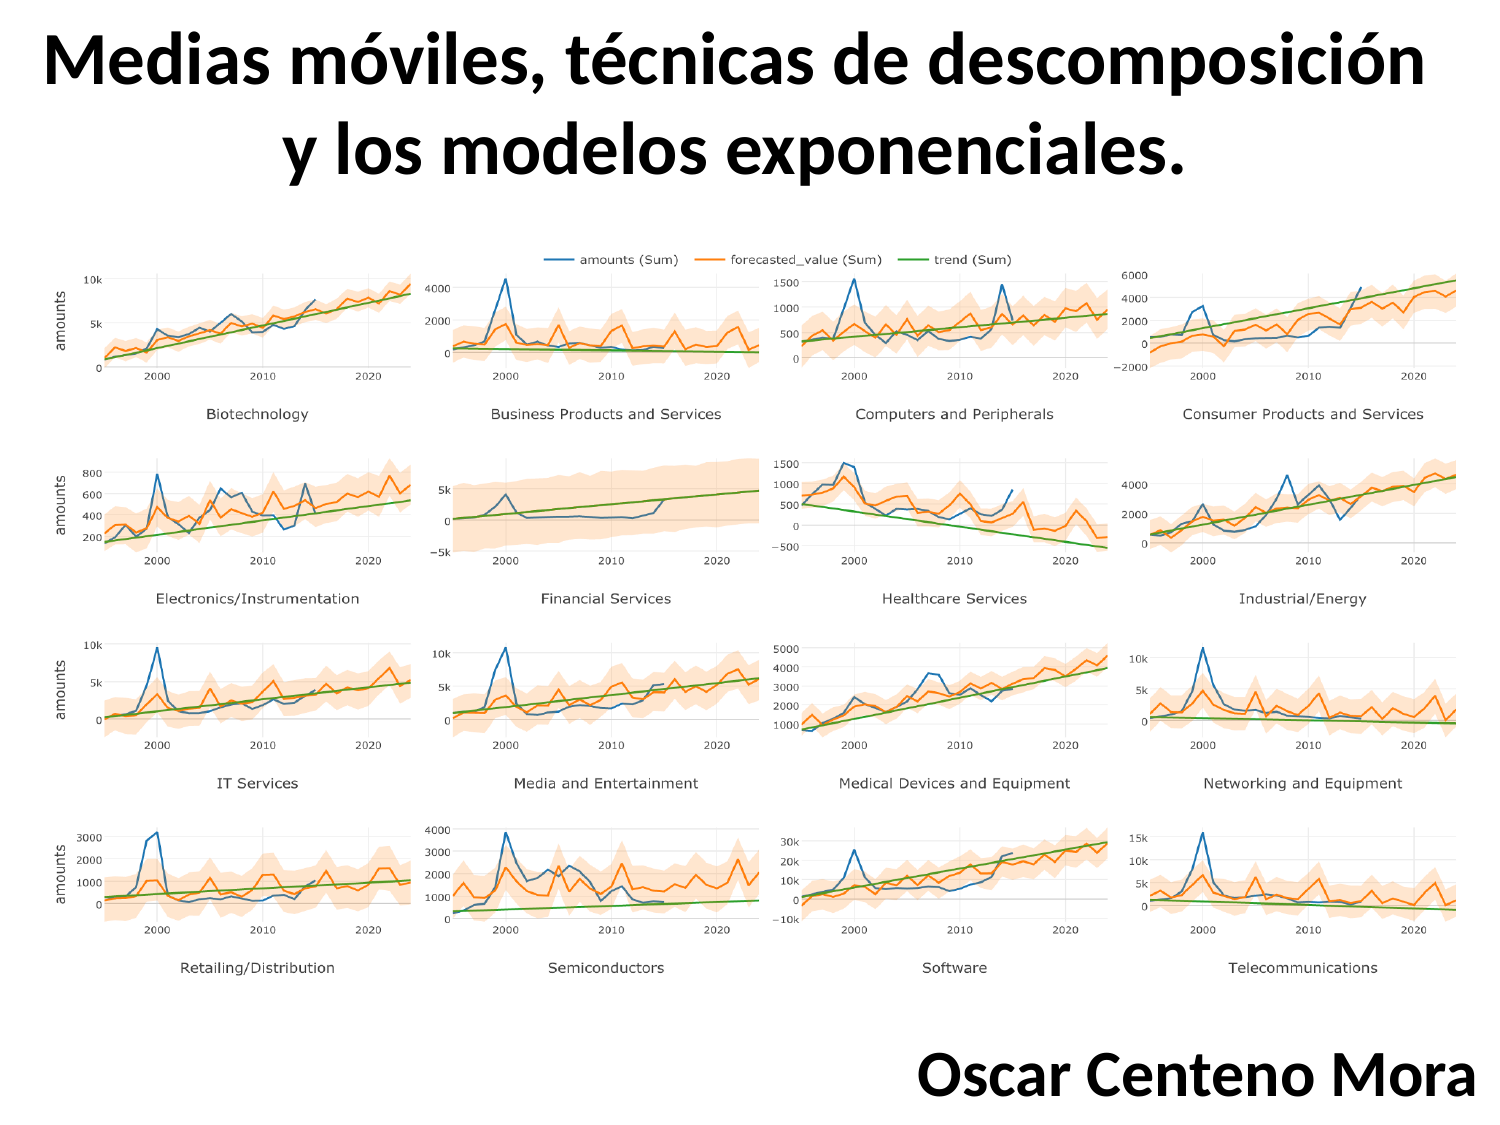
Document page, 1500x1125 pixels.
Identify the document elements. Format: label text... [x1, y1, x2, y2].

picture [29, 234, 1488, 990]
subtitle Oscar Centeno Mora [444, 1023, 1495, 1118]
title Medias móviles, técnicas de descomposición y los modelos exponenciales. [5, 14, 1483, 185]
